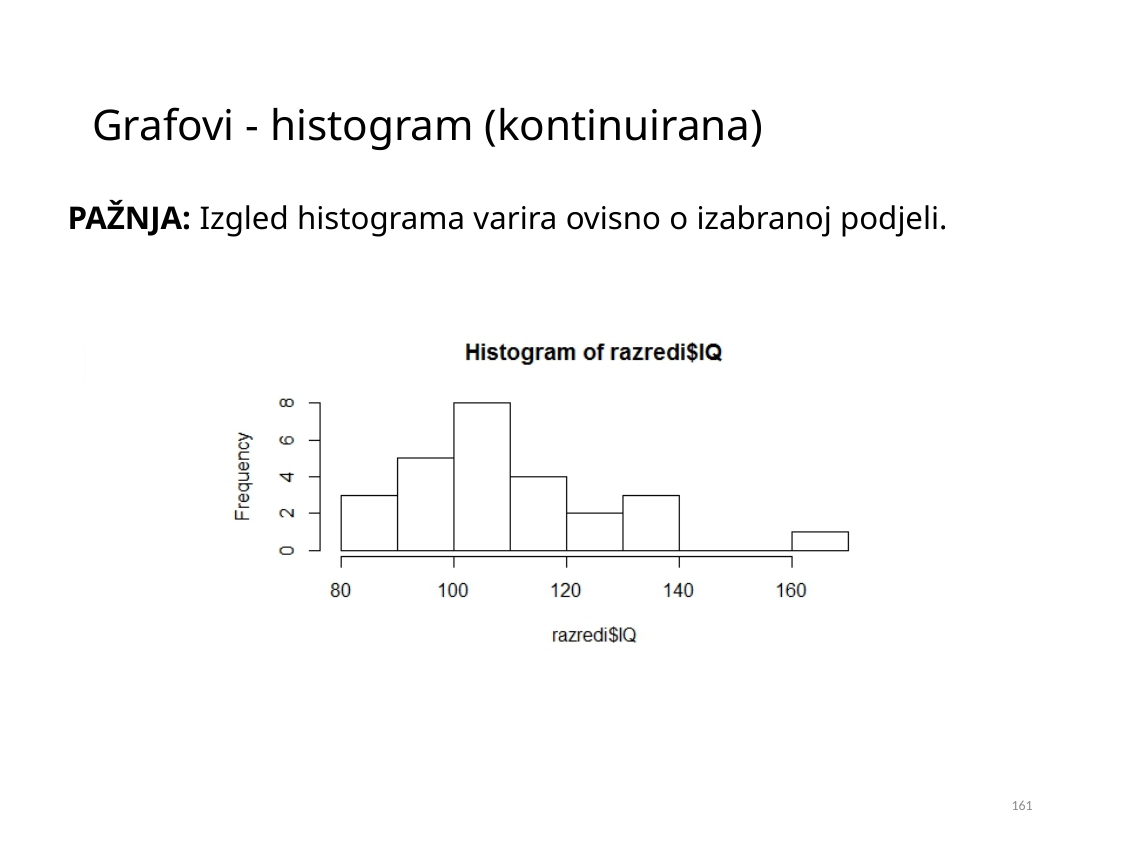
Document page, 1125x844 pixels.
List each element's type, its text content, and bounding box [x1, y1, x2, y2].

title Grafovi - histogram (kontinuirana) [77, 44, 1048, 208]
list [201, 278, 943, 698]
slide_number 161 [794, 782, 1048, 827]
text_box PAŽNJA: Izgled histograma varira ovisno o izabranoj podjeli. [56, 192, 1069, 750]
